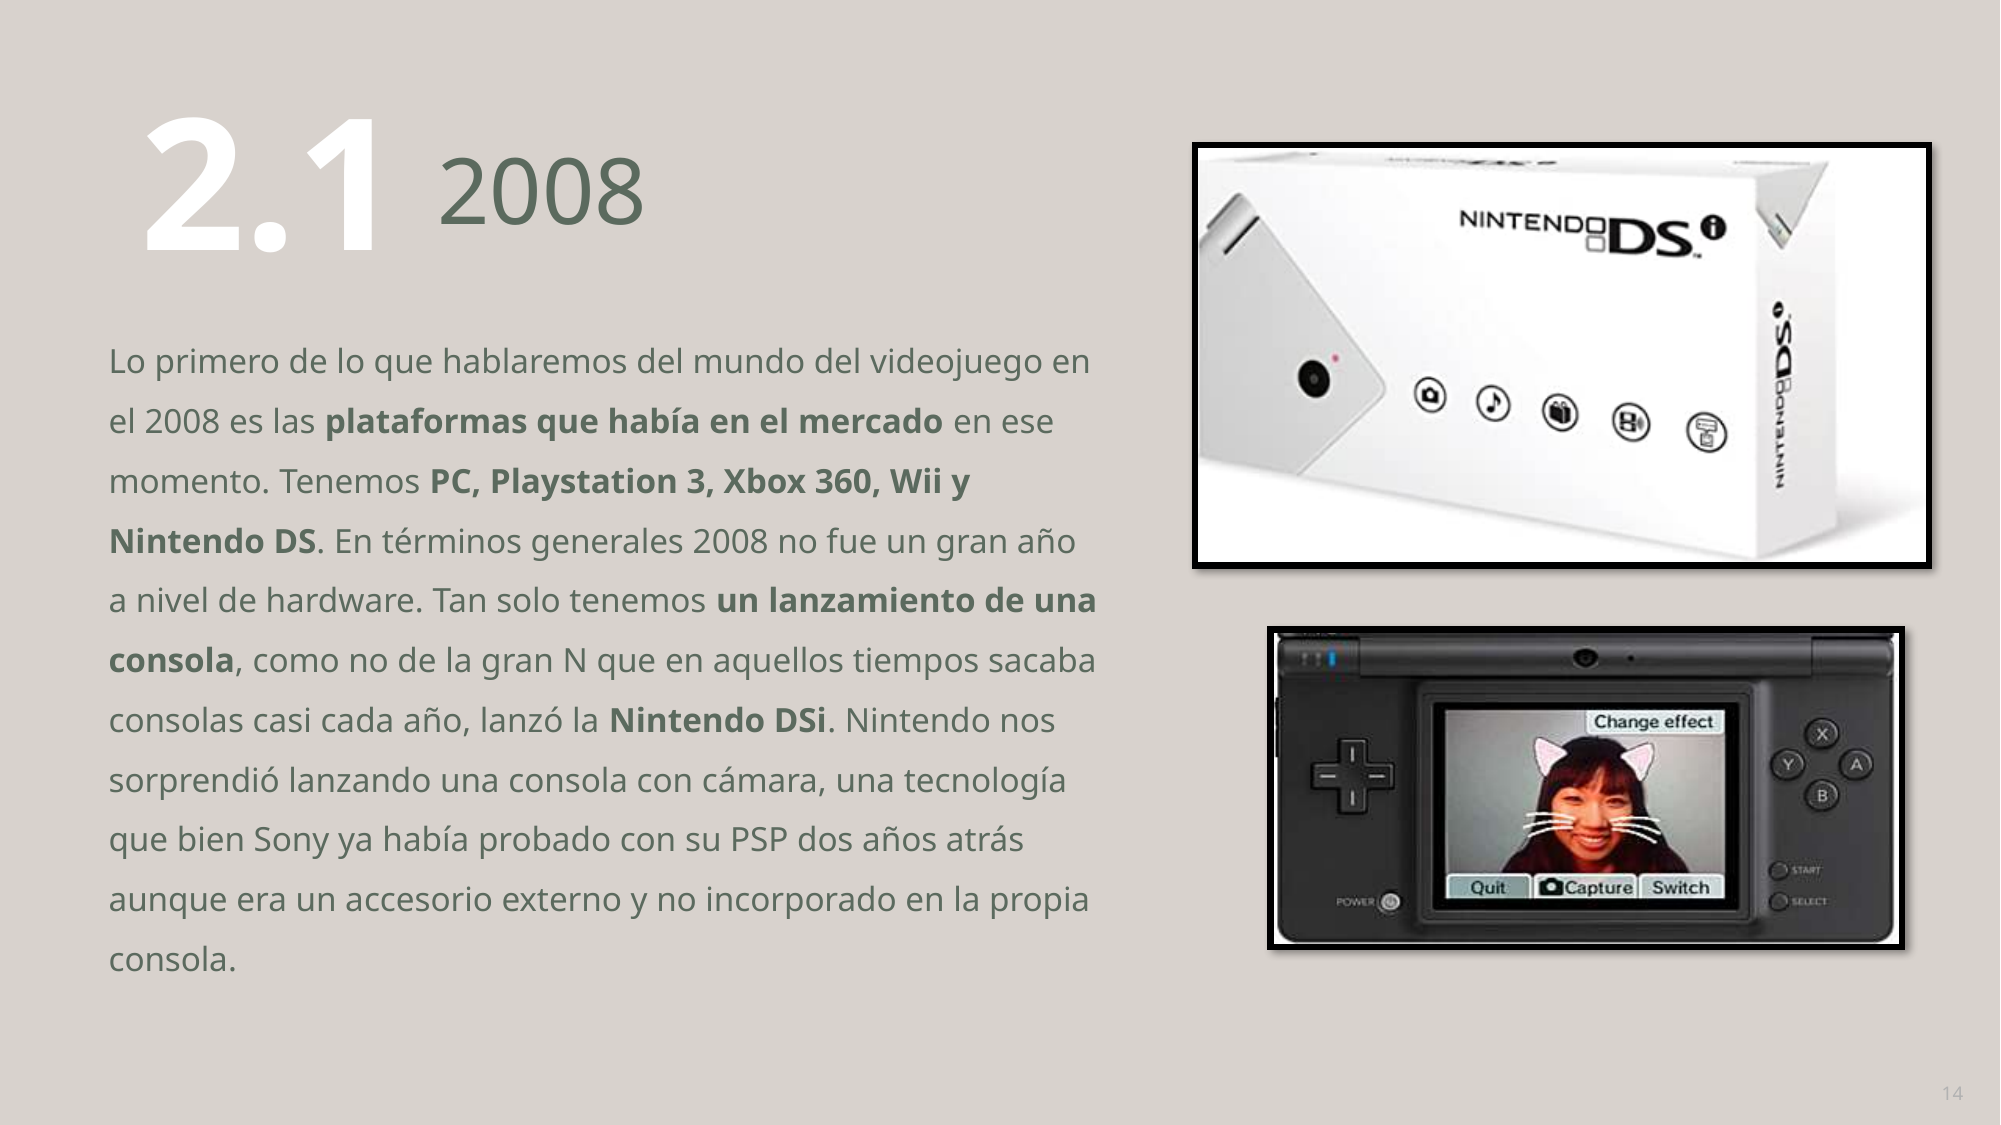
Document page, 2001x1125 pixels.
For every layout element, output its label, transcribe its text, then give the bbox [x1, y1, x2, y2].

list 2.1 [124, 84, 422, 304]
picture [1273, 632, 1899, 944]
list Lo primero de lo que hablaremos del mundo del videojuego en el 2008 es las plataformas que había en el mercado en ese momento. Tenemos PC, Playstation 3, Xbox 360, Wii y Nintendo DS. En términos generales 2008 no fue un gran año a nivel de hardware. Tan solo tenemos un lanzamiento de una consola, como no de la gran N que en aquellos tiempos sacaba consolas casi cada año, lanzó la Nintendo DSi. Nintendo nos sorprendió lanzando una consola con cámara, una tecnología que bien Sony ya había probado con su PSP dos años atrás aunque era un accesorio externo y no incorporado en la propia consola. [93, 313, 1118, 1072]
slide_number 14 [1528, 1064, 1979, 1124]
title 2008 [422, 84, 1068, 305]
picture [1197, 148, 1926, 563]
